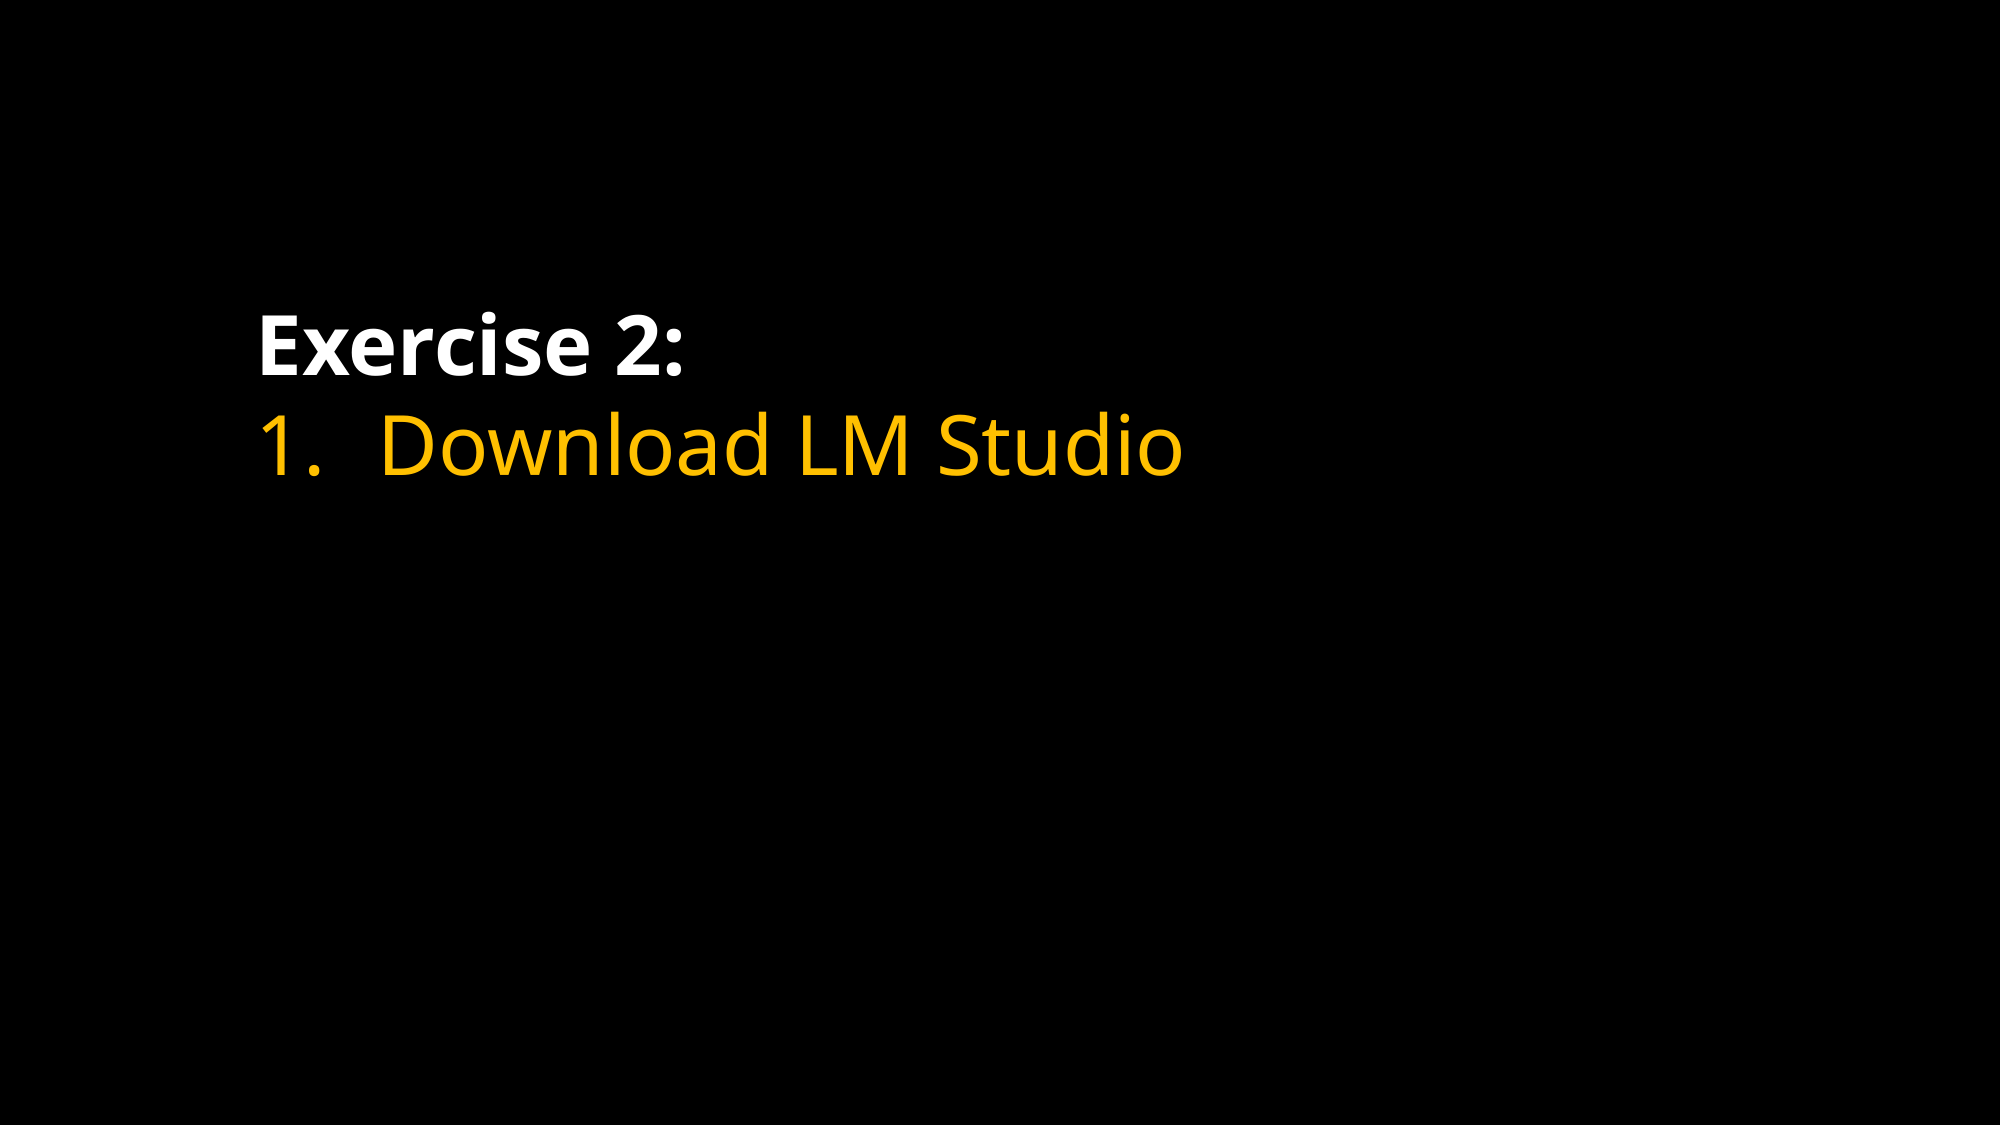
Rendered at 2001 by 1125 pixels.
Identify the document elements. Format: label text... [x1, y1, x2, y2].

text_box Exercise 2: Download LM Studio [241, 284, 1704, 600]
